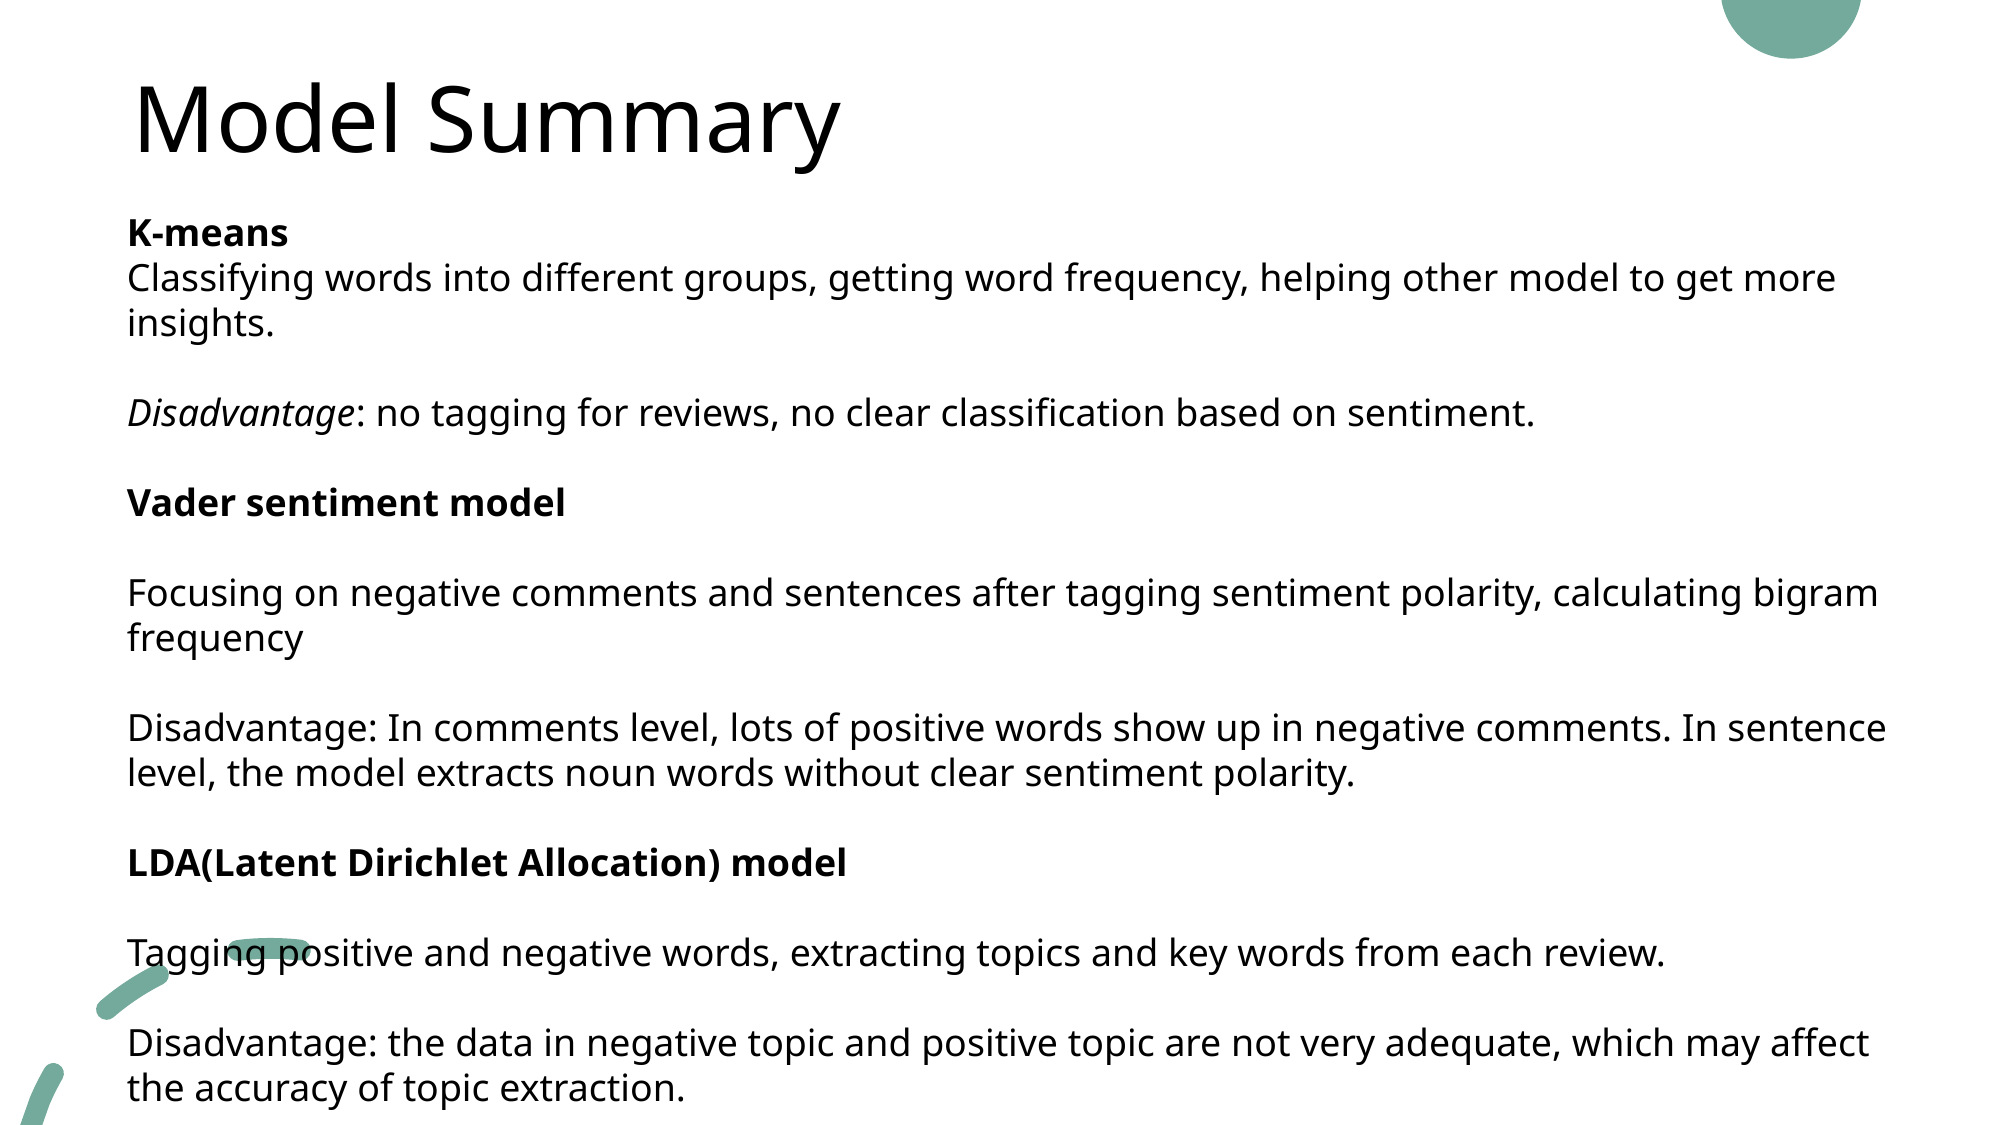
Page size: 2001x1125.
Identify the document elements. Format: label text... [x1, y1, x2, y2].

title Model Summary [117, 14, 1843, 201]
text_box K-means Classifying words into different groups, getting word frequency, helping other model to get more insights. Disadvantage: no tagging for reviews, no clear classification based on sentiment. Vader sentiment model Focusing on negative comments and sentences after tagging sentiment polarity, calculating bigram frequency Disadvantage: In comments level, lots of positive words show up in negative comments. In sentence level, the model extracts noun words without clear sentiment polarity. LDA(Latent Dirichlet Allocation) model Tagging positive and negative words, extracting topics and key words from each review. Disadvantage: the data in negative topic and positive topic are not very adequate, which may affect the accuracy of topic extraction. [111, 201, 1941, 1125]
